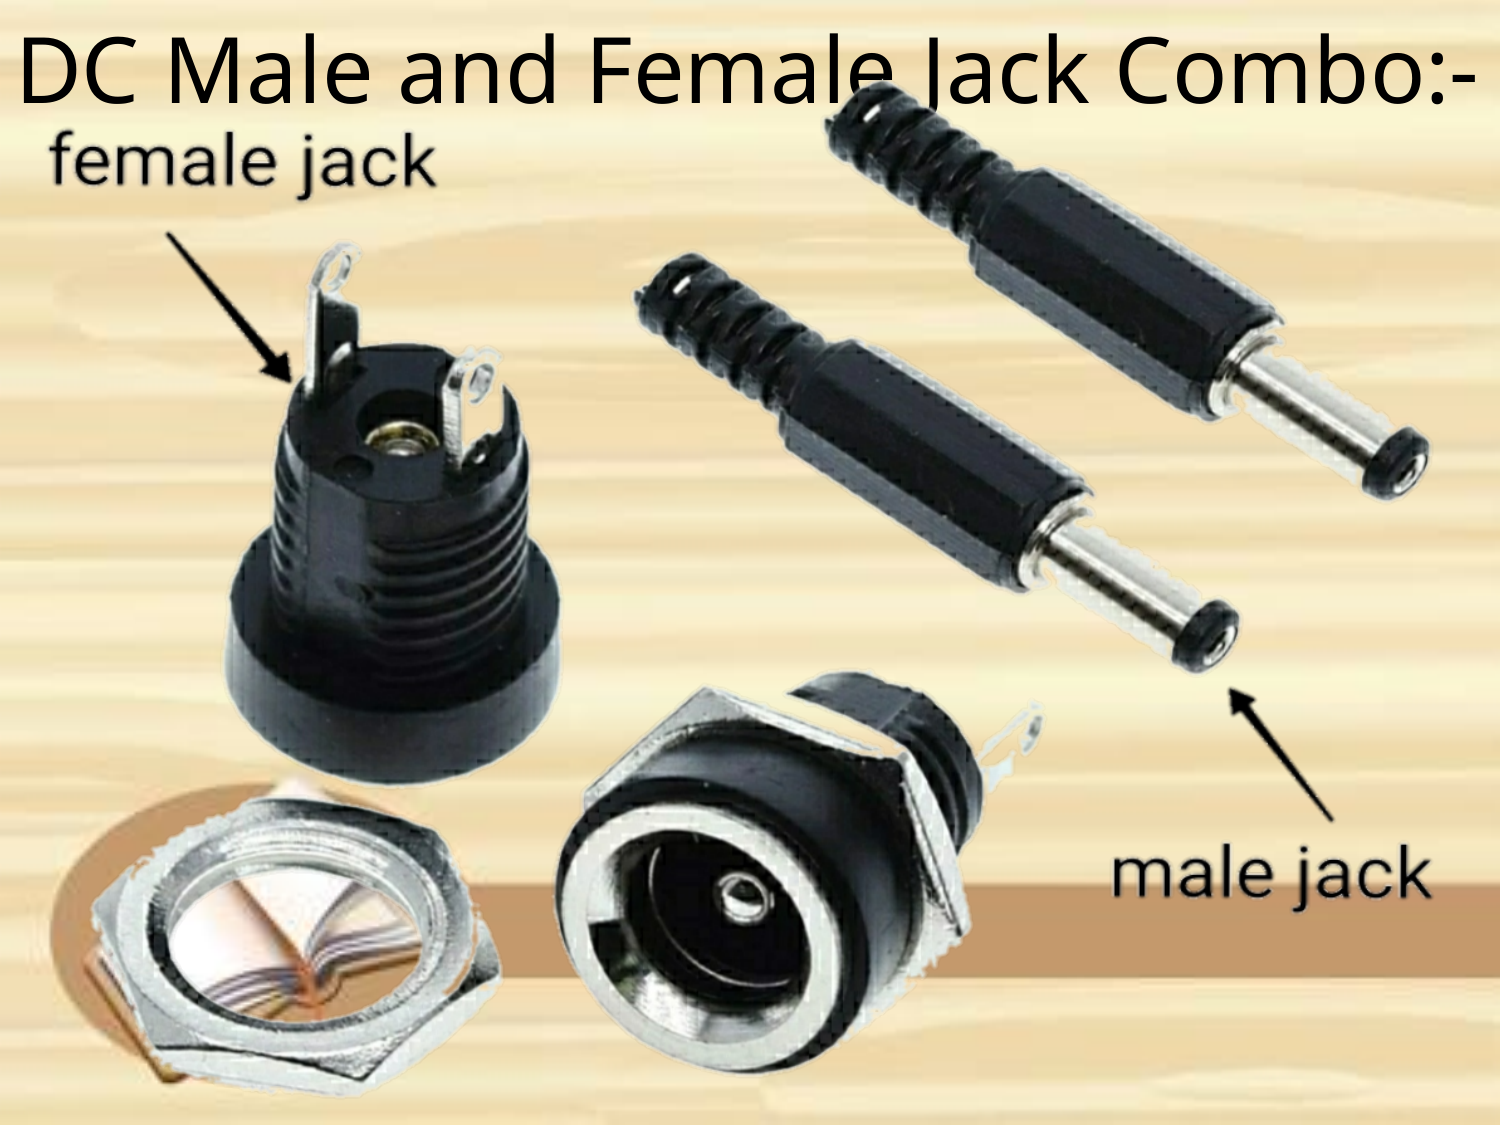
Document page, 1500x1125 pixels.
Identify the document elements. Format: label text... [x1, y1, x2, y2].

title DC Male and Female Jack Combo:- [0, 0, 1500, 77]
picture [0, 76, 1500, 1125]
